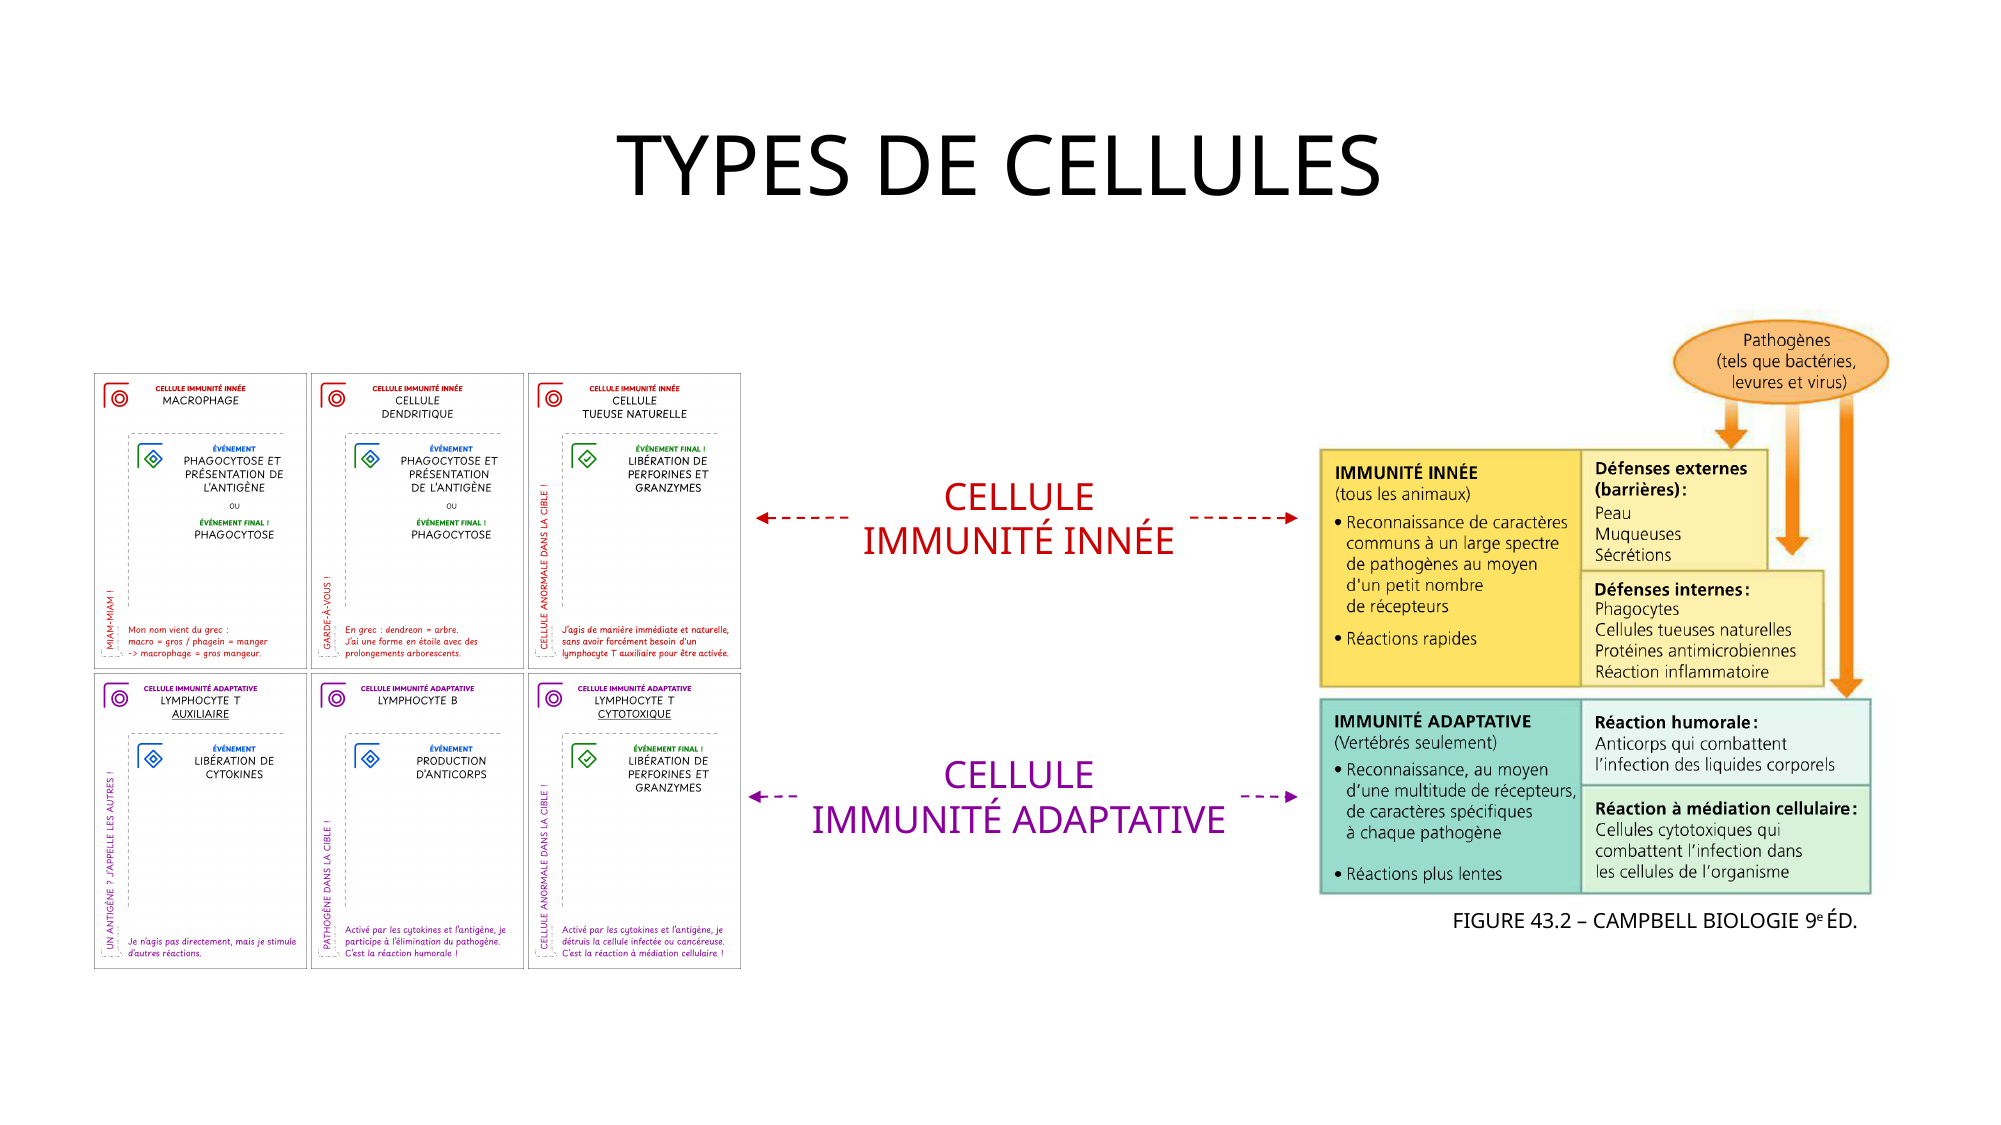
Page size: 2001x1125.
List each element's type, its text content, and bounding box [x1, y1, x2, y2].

picture [1311, 308, 1906, 901]
text_box CELLULE IMMUNITÉ INNÉE [848, 465, 1191, 570]
picture [528, 372, 742, 670]
picture [311, 673, 524, 970]
picture [94, 673, 307, 970]
picture [94, 372, 307, 670]
text_box FIGURE 43.2 – CAMPBELL BIOLOGIE 9e ÉD. [1437, 901, 1873, 940]
title TYPES DE CELLULES [137, 59, 1863, 278]
picture [528, 673, 741, 970]
text_box CELLULE IMMUNITÉ ADAPTATIVE [797, 743, 1242, 849]
picture [311, 372, 524, 670]
